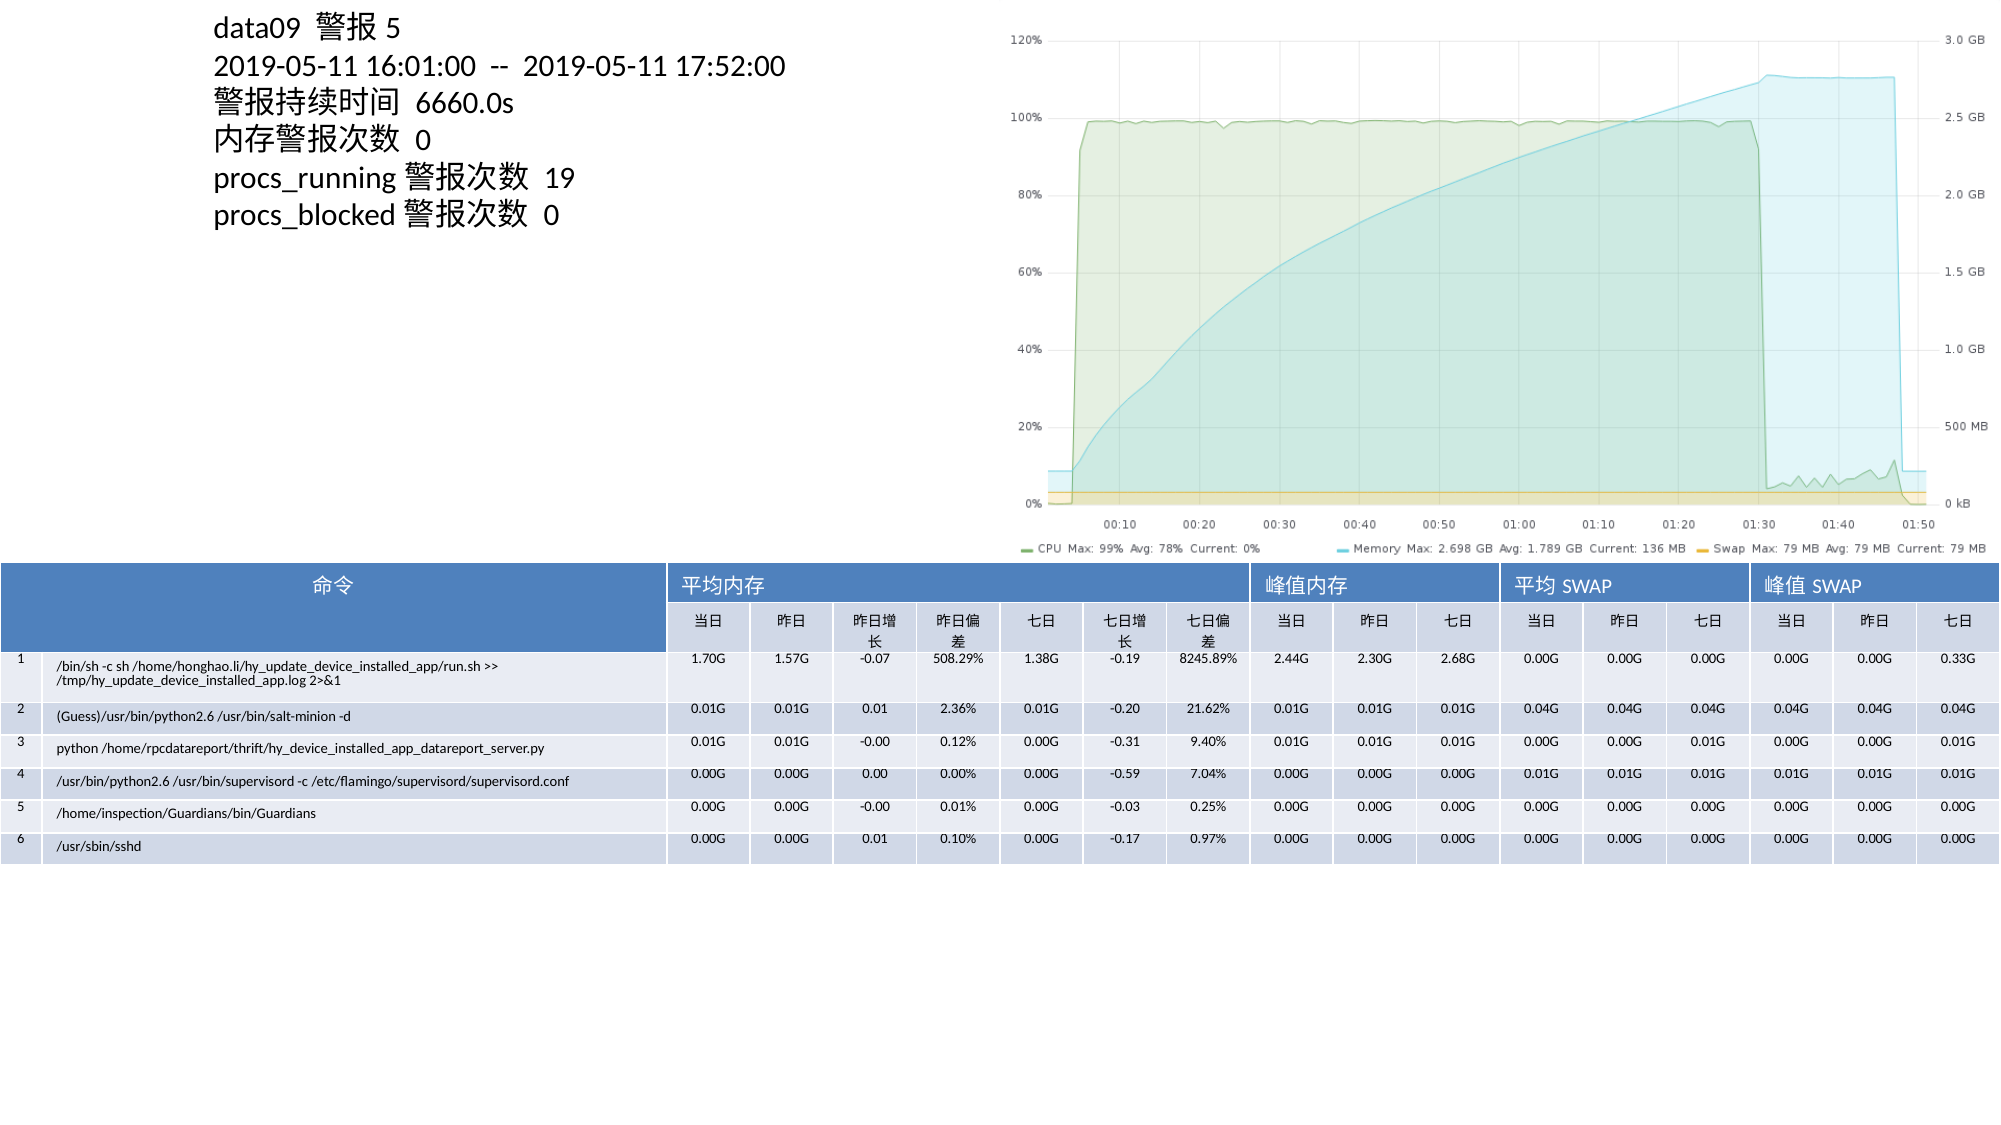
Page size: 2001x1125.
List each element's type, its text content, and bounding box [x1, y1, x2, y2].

table_cell 0.01G [1501, 769, 1582, 799]
table_cell 0.00G [1584, 834, 1666, 864]
table_cell 七日 [1667, 603, 1749, 652]
table_cell 0.00 [834, 769, 916, 799]
table_cell /usr/sbin/sshd [43, 834, 666, 864]
table_cell 七日 [1917, 603, 1999, 652]
table_cell 0.33G [1917, 653, 1999, 702]
table_cell 0.01G [668, 736, 749, 767]
table_cell 0.00G [1917, 834, 1999, 864]
table_cell 0.10% [917, 834, 999, 864]
table_cell -0.31 [1084, 736, 1166, 767]
table_cell -0.00 [834, 801, 916, 832]
table_cell 0.00G [1834, 834, 1916, 864]
table_cell 0.00G [1001, 769, 1082, 799]
table_header 峰值SWAP [1751, 570, 1999, 602]
table_cell 0.00G [1751, 736, 1832, 767]
table_cell -0.03 [1084, 801, 1166, 832]
table_cell 七日增长 [1084, 603, 1166, 652]
table_cell 0.01G [1584, 769, 1666, 799]
table_cell 4 [1, 769, 41, 799]
table_cell 0.00G [1334, 801, 1416, 832]
table_cell 0.01G [1667, 769, 1749, 799]
table_cell 昨日增长 [834, 603, 916, 652]
table_cell 0.00G [1584, 736, 1666, 767]
table_cell 0.01G [1251, 736, 1332, 767]
table_cell 2 [1, 703, 41, 734]
table_cell 昨日偏差 [917, 603, 999, 652]
table_cell 0.00G [1917, 801, 1999, 832]
table_cell 七日偏差 [1167, 603, 1249, 652]
table_cell /usr/bin/python2.6 /usr/bin/supervisord -c /etc/flamingo/supervisord/supervisord.conf [43, 769, 666, 799]
table_cell 2.68G [1417, 653, 1499, 702]
table_cell 0.04G [1584, 703, 1666, 734]
table_cell 21.62% [1167, 703, 1249, 734]
table_cell 0.01G [1001, 703, 1082, 734]
table_cell 1 [1, 653, 41, 702]
table_cell (Guess)/usr/bin/python2.6 /usr/bin/salt-minion -d [43, 703, 666, 734]
table_cell 0.00G [1584, 801, 1666, 832]
table_cell /bin/sh -c sh /home/honghao.li/hy_update_device_installed_app/run.sh >> /tmp/hy_update_device_installed_app.log 2>&1 [43, 653, 666, 702]
table_cell 1.70G [668, 653, 749, 702]
table_cell 0.00G [1001, 834, 1082, 864]
table_cell 0.00G [751, 834, 832, 864]
table_cell 0.01G [1417, 736, 1499, 767]
table_cell 当日 [1251, 603, 1332, 652]
table_cell 0.00G [1334, 834, 1416, 864]
table_cell 0.00G [1501, 653, 1582, 702]
table_cell 0.00G [668, 801, 749, 832]
table_cell 昨日 [1584, 603, 1666, 652]
table_cell 0.00G [1834, 653, 1916, 702]
table_cell 0.01% [917, 801, 999, 832]
table_cell -0.59 [1084, 769, 1166, 799]
table_cell 3 [1, 736, 41, 767]
table_cell 昨日 [751, 603, 832, 652]
table_cell 0.97% [1167, 834, 1249, 864]
table_header 峰值内存 [1251, 571, 1499, 602]
table_cell 0.00G [1501, 801, 1582, 832]
table_cell 0.00G [1667, 801, 1749, 832]
table_cell 0.00G [1667, 834, 1749, 864]
table_cell 0.00G [1417, 834, 1499, 864]
table_cell 0.01G [1334, 736, 1416, 767]
table_cell 0.00G [1751, 834, 1832, 864]
table_cell 0.04G [1751, 703, 1832, 734]
table_cell 0.01G [751, 736, 832, 767]
picture [999, 0, 2000, 563]
table_cell 0.00G [1501, 834, 1582, 864]
table_cell -0.19 [1084, 653, 1166, 702]
table_cell 0.04G [1501, 703, 1582, 734]
table_header 平均SWAP [1501, 571, 1749, 602]
table_cell 0.12% [917, 736, 999, 767]
table_cell 6 [1, 834, 41, 864]
table_cell -0.07 [834, 653, 916, 702]
table_cell 0.00G [1417, 801, 1499, 832]
table_cell 0.01 [834, 834, 916, 864]
table_cell 508.29% [917, 653, 999, 702]
table_cell 0.00G [1501, 736, 1582, 767]
table_cell /home/inspection/Guardians/bin/Guardians [43, 801, 666, 832]
table_header 平均内存 [668, 563, 1249, 602]
table_cell 0.01G [1751, 769, 1832, 799]
table_cell 0.00G [1251, 769, 1332, 799]
table_cell 0.01G [668, 703, 749, 734]
table_cell 七日 [1001, 603, 1082, 652]
table_cell 0.00G [751, 801, 832, 832]
table_cell 0.00G [668, 834, 749, 864]
table_cell 2.30G [1334, 653, 1416, 702]
table_cell 0.01G [1334, 703, 1416, 734]
table_cell 0.01G [751, 703, 832, 734]
table_cell 0.01G [1917, 736, 1999, 767]
text_box data09 警报5 2019-05-11 16:01:00 -- 2019-05-11 17:52:00 警报持续时间 6660.0s 内存警报次数 0 procs_running警报次数 19 procs_blocked警报次数 0 [198, 0, 802, 277]
table_cell -0.00 [834, 736, 916, 767]
table_cell 0.00G [1251, 801, 1332, 832]
table_cell python /home/rpcdatareport/thrift/hy_device_installed_app_datareport_server.py [43, 736, 666, 767]
table_cell 1.57G [751, 653, 832, 702]
table_cell 0.01 [834, 703, 916, 734]
table_cell 5 [1, 801, 41, 832]
table_cell 0.00G [1417, 769, 1499, 799]
table_cell 2.44G [1251, 653, 1332, 702]
table_cell 8245.89% [1167, 653, 1249, 702]
table_header 命令 [1, 563, 666, 652]
table_cell 1.38G [1001, 653, 1082, 702]
table_cell 0.01G [1417, 703, 1499, 734]
table_cell 0.25% [1167, 801, 1249, 832]
table_cell 0.00G [751, 769, 832, 799]
table_cell 0.00G [1834, 736, 1916, 767]
table_cell 0.00G [1001, 801, 1082, 832]
table_cell 七日 [1417, 603, 1499, 652]
table_cell 0.01G [1917, 769, 1999, 799]
table_cell -0.20 [1084, 703, 1166, 734]
table_cell 0.00G [1667, 653, 1749, 702]
table_cell 0.00G [1001, 736, 1082, 767]
table_cell 9.40% [1167, 736, 1249, 767]
table_cell 0.00G [1751, 801, 1832, 832]
table_cell 0.00G [1334, 769, 1416, 799]
table_cell 0.00G [1751, 653, 1832, 702]
table_cell -0.17 [1084, 834, 1166, 864]
table_cell 当日 [1501, 603, 1582, 652]
table_cell 昨日 [1334, 603, 1416, 652]
table_cell 0.04G [1834, 703, 1916, 734]
table_cell 当日 [668, 603, 749, 652]
table_cell 0.00G [1834, 801, 1916, 832]
table_cell 昨日 [1834, 603, 1916, 652]
table_cell 0.00% [917, 769, 999, 799]
table_cell 0.00G [668, 769, 749, 799]
table_cell 当日 [1751, 603, 1832, 652]
table_cell 2.36% [917, 703, 999, 734]
table_cell 0.00G [1584, 653, 1666, 702]
table_cell 7.04% [1167, 769, 1249, 799]
table_cell 0.04G [1917, 703, 1999, 734]
table_cell 0.01G [1667, 736, 1749, 767]
table_cell 0.00G [1251, 834, 1332, 864]
table_cell 0.04G [1667, 703, 1749, 734]
table_cell 0.01G [1251, 703, 1332, 734]
table_cell 0.01G [1834, 769, 1916, 799]
